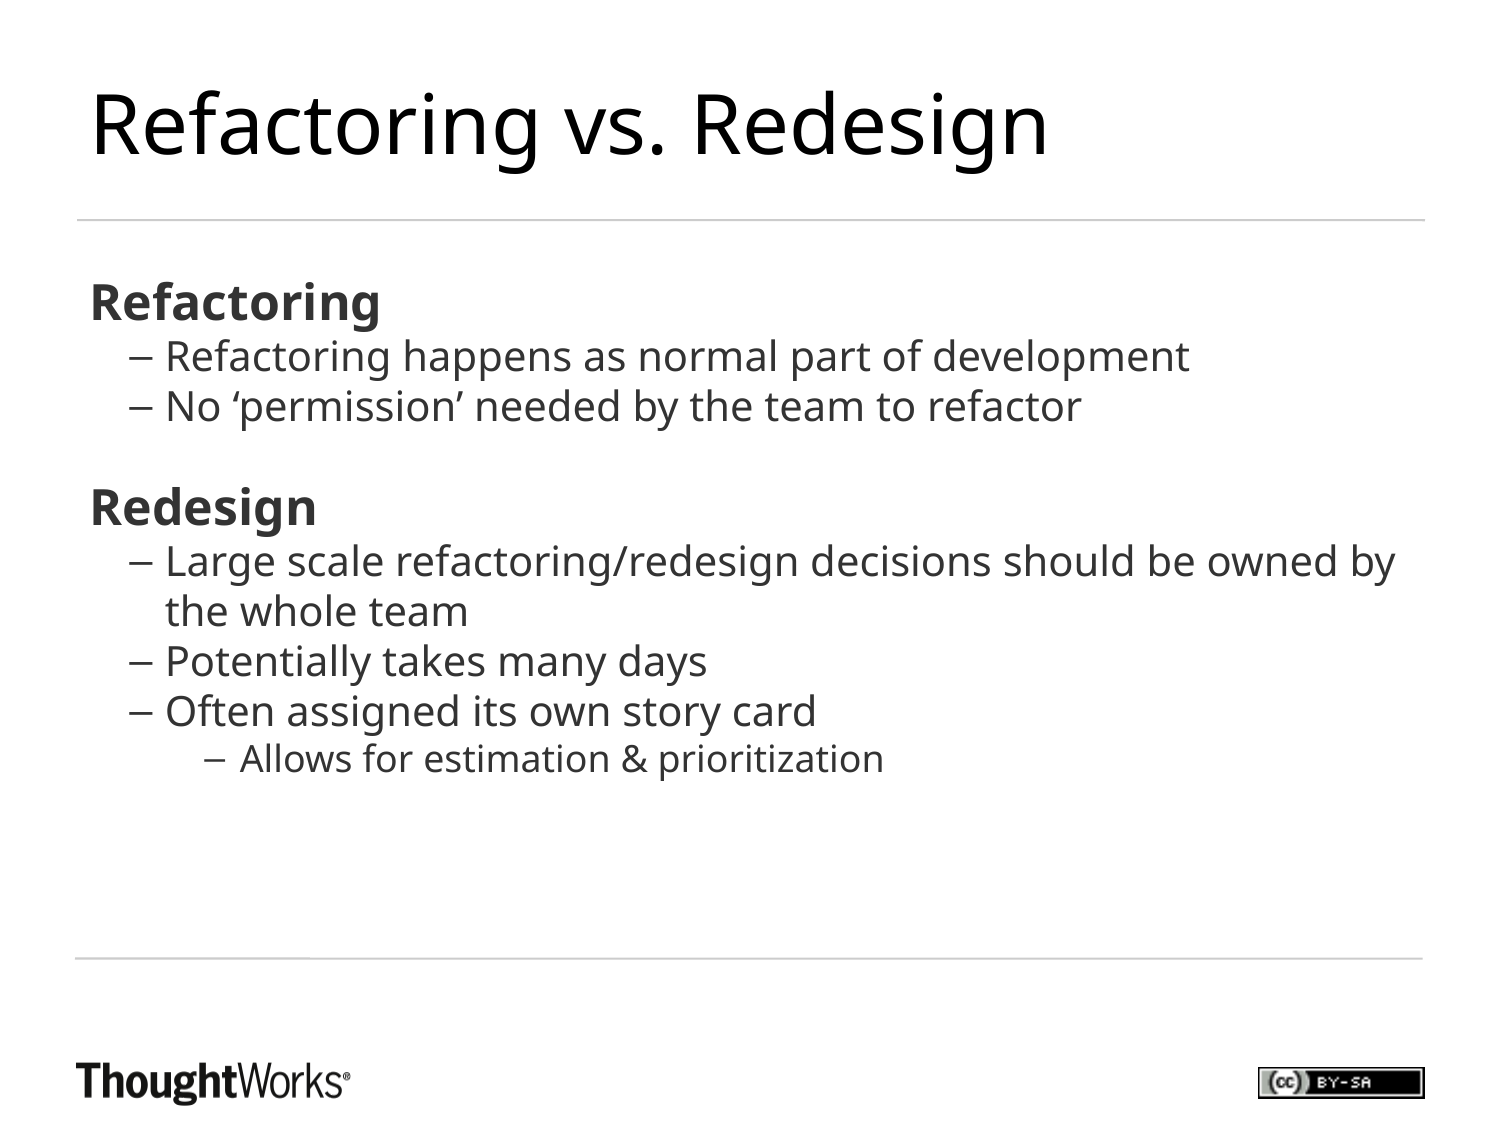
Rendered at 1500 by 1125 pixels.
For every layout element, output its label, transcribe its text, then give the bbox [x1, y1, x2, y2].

text_box Refactoring vs. Redesign [75, 45, 1425, 197]
text_box Refactoring Refactoring happens as normal part of development No ‘permission’ needed by the team to refactor Redesign Large scale refactoring/redesign decisions should be owned by the whole team Potentially takes many days Often assigned its own story card Allows for estimation & prioritization [75, 262, 1425, 948]
picture [1258, 1067, 1425, 1099]
picture [75, 1062, 351, 1106]
